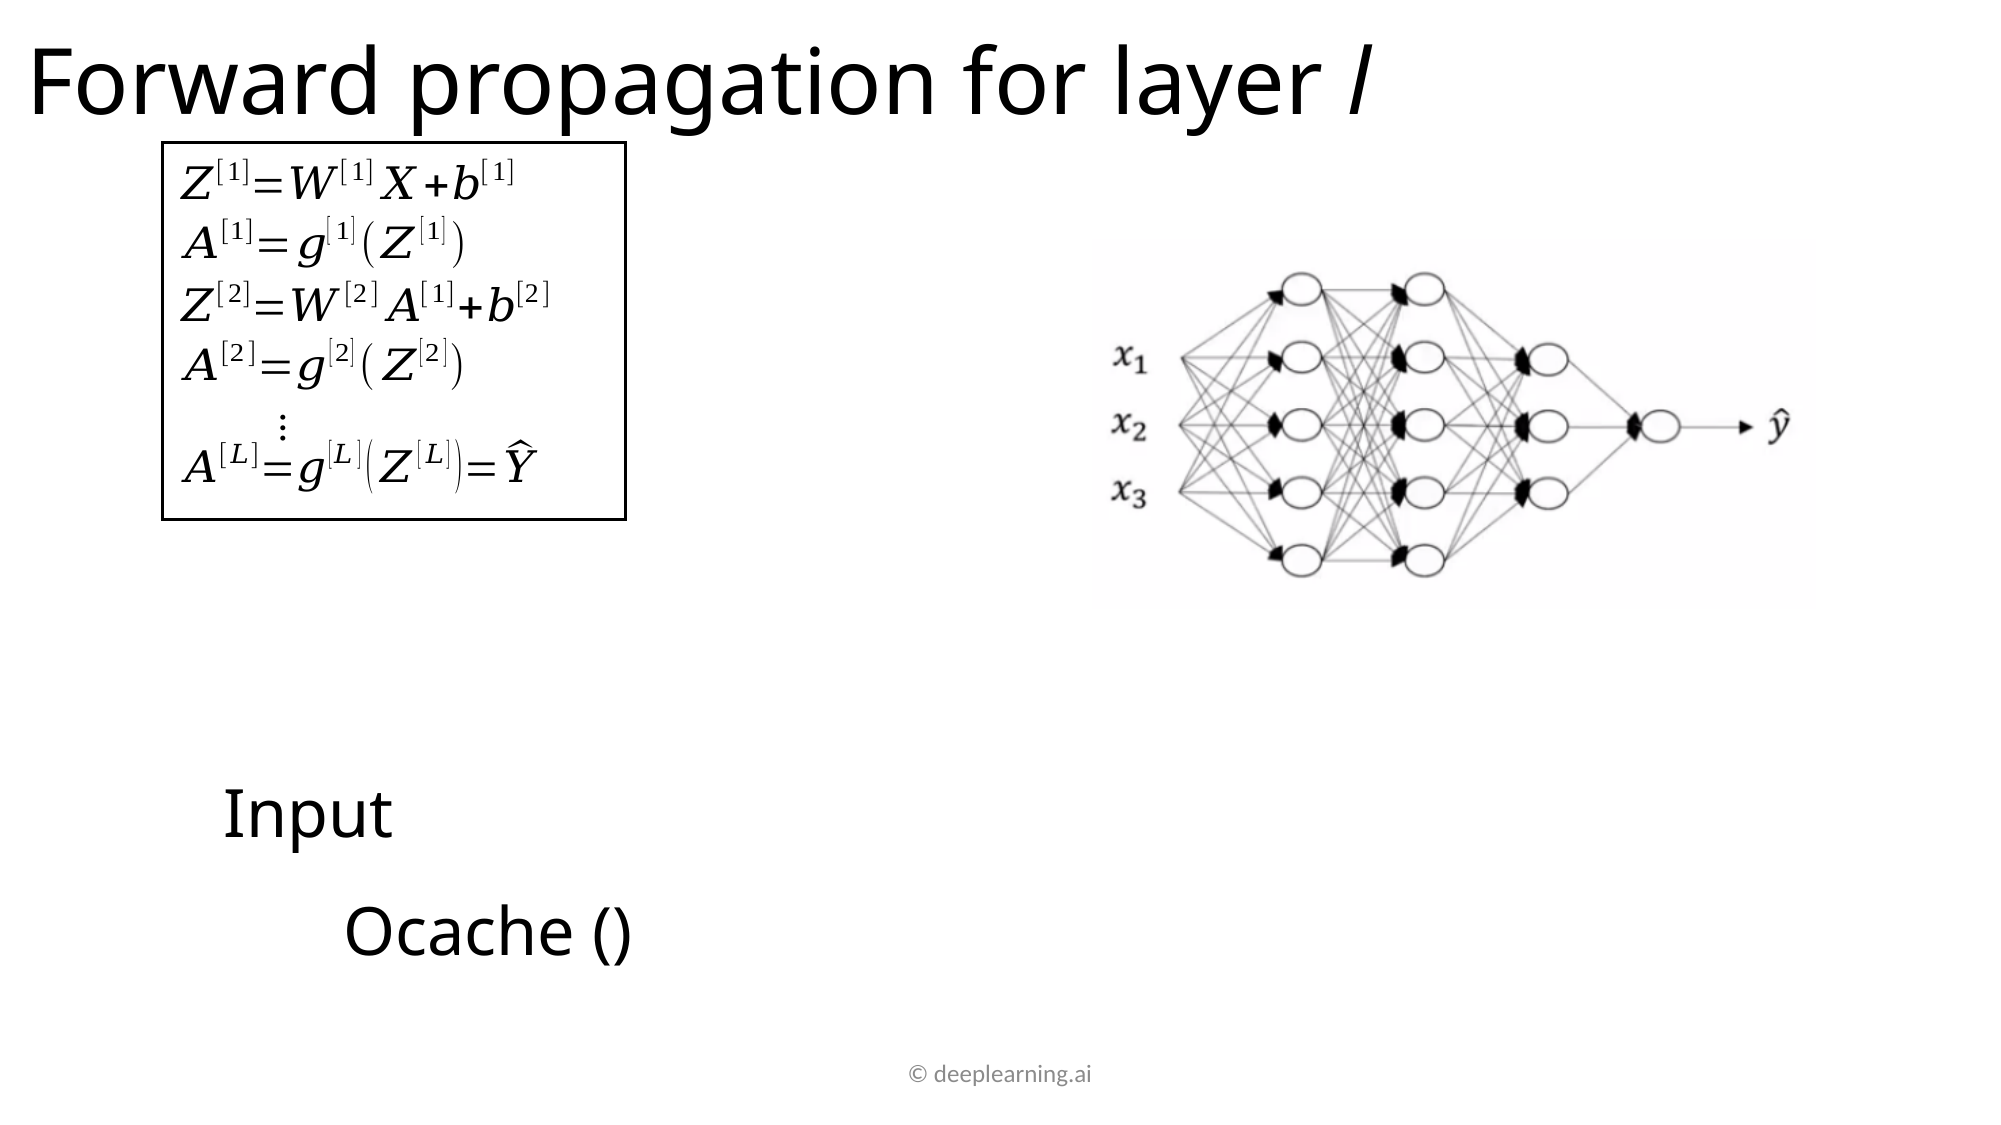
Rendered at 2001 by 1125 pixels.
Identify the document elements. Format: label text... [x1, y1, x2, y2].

footer © deeplearning.ai [662, 1042, 1338, 1103]
picture [1092, 239, 1816, 609]
title Forward propagation for layer l [11, 0, 1737, 194]
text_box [162, 142, 626, 520]
